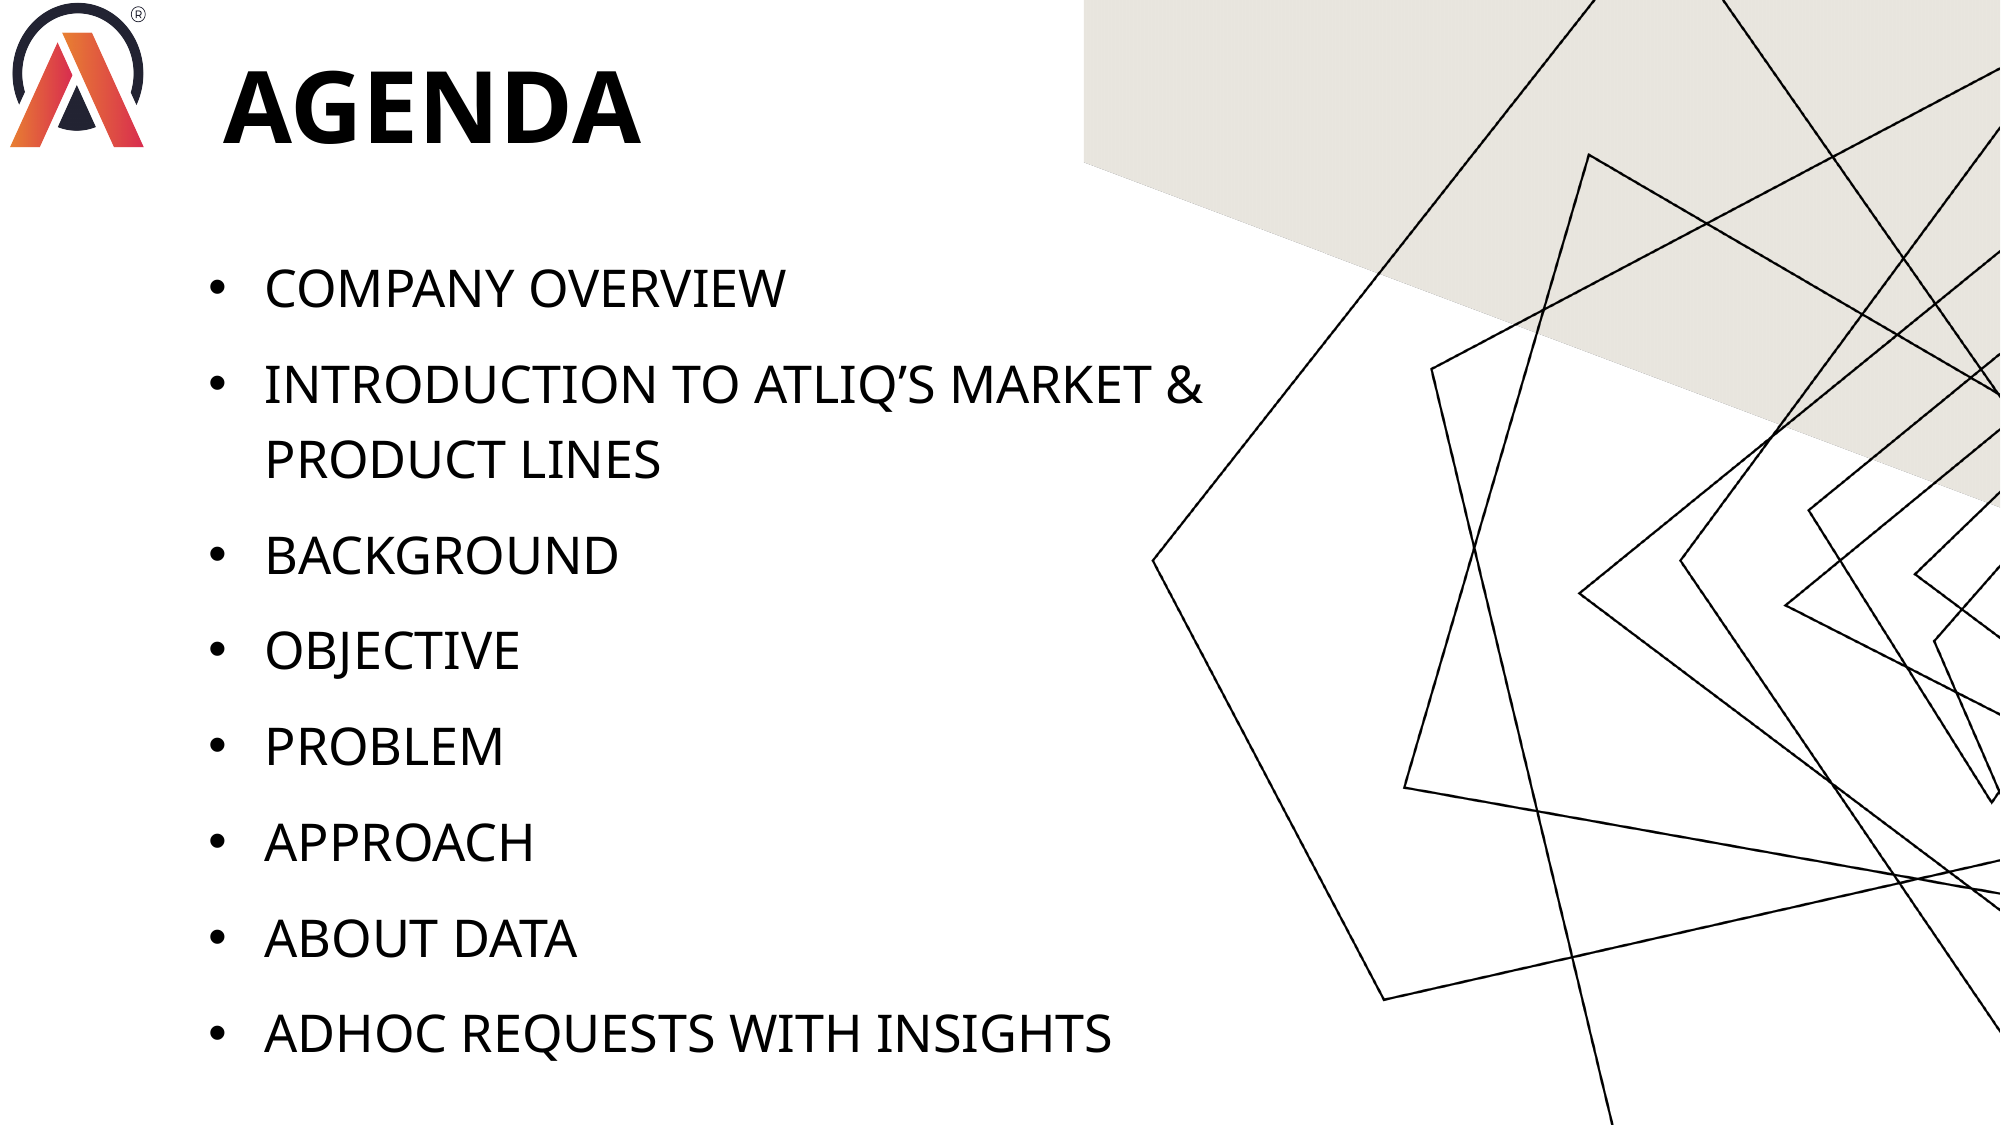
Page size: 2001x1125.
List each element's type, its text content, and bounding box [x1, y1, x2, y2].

picture [8, 0, 150, 149]
title AGENDA [208, 51, 1000, 173]
picture [1083, 0, 2001, 1125]
list COMPANY OVERVIEW INTRODUCTION TO ATLIQ’S MARKET & PRODUCT LINES BACKGROUND OBJECTIVE PROBLEM APPROACH ABOUT DATA ADHOC REQUESTS WITH INSIGHTS [193, 235, 1249, 1074]
